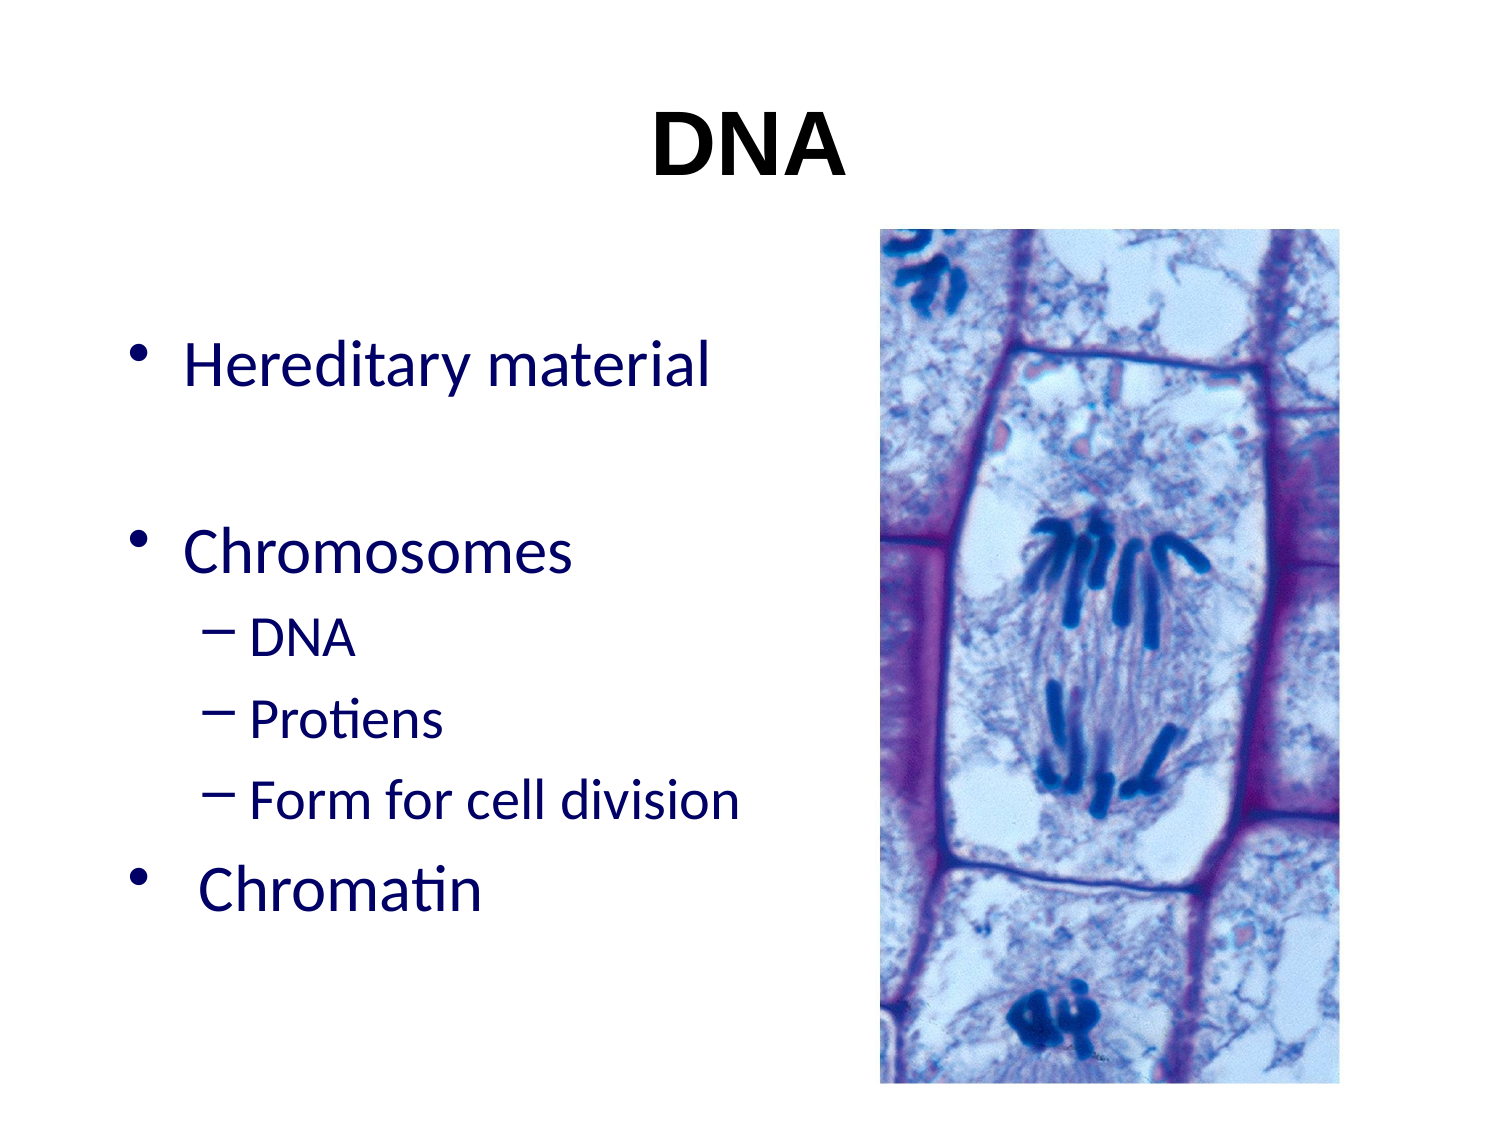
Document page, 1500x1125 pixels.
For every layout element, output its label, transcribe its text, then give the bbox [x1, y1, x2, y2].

picture [874, 224, 1344, 1088]
title DNA [75, 45, 1425, 233]
list Hereditary material Chromosomes DNA Protiens Form for cell division Chromatin [112, 312, 850, 975]
